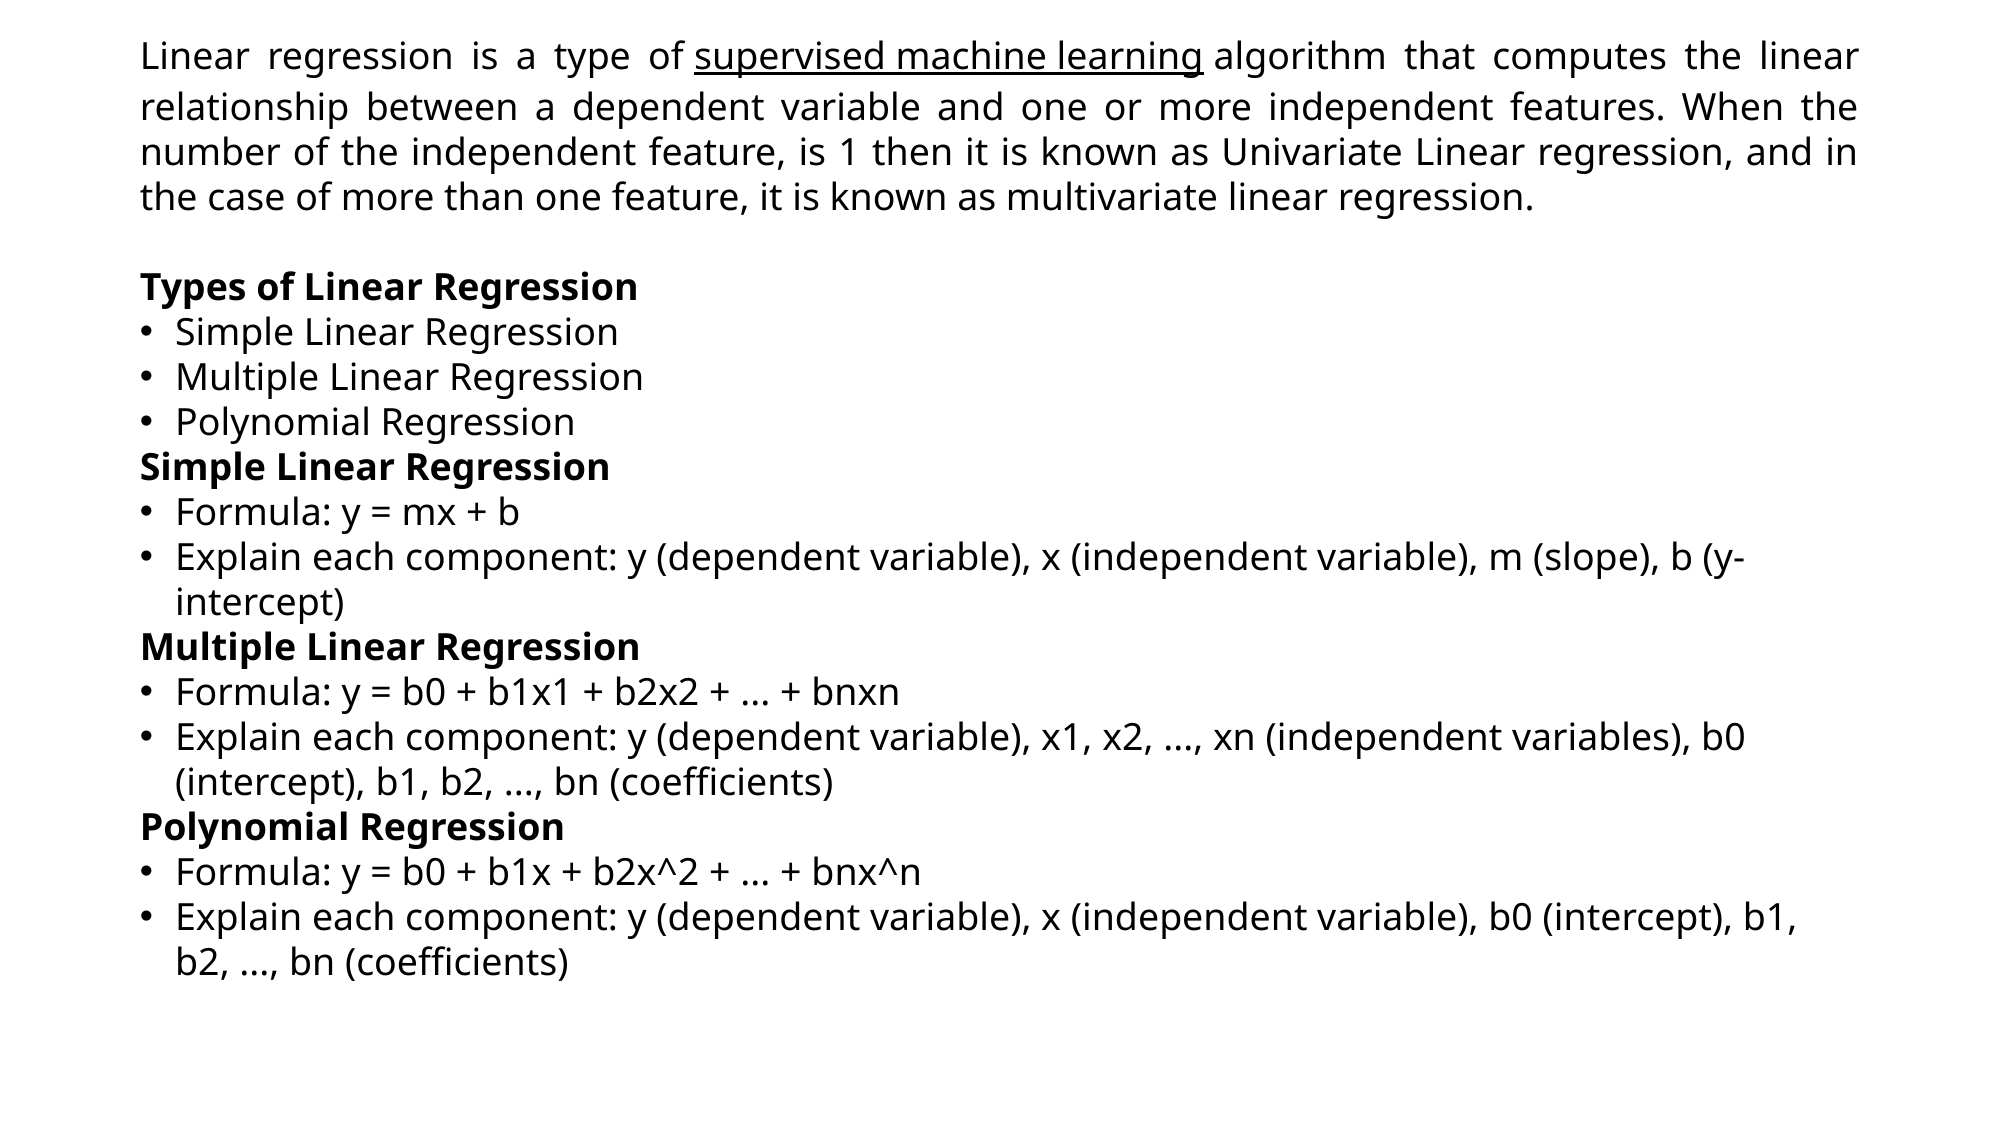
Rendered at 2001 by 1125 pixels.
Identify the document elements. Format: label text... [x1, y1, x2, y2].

text_box Linear regression is a type of supervised machine learning algorithm that computes the linear relationship between a dependent variable and one or more independent features. When the number of the independent feature, is 1 then it is known as Univariate Linear regression, and in the case of more than one feature, it is known as multivariate linear regression. Types of Linear Regression Simple Linear Regression Multiple Linear Regression Polynomial Regression Simple Linear Regression Formula: y = mx + b Explain each component: y (dependent variable), x (independent variable), m (slope), b (y-intercept) Multiple Linear Regression Formula: y = b0 + b1x1 + b2x2 + ... + bnxn Explain each component: y (dependent variable), x1, x2, ..., xn (independent variables), b0 (intercept), b1, b2, ..., bn (coefficients) Polynomial Regression Formula: y = b0 + b1x + b2x^2 + ... + bnx^n Explain each component: y (dependent variable), x (independent variable), b0 (intercept), b1, b2, ..., bn (coefficients) [125, 24, 1875, 1035]
